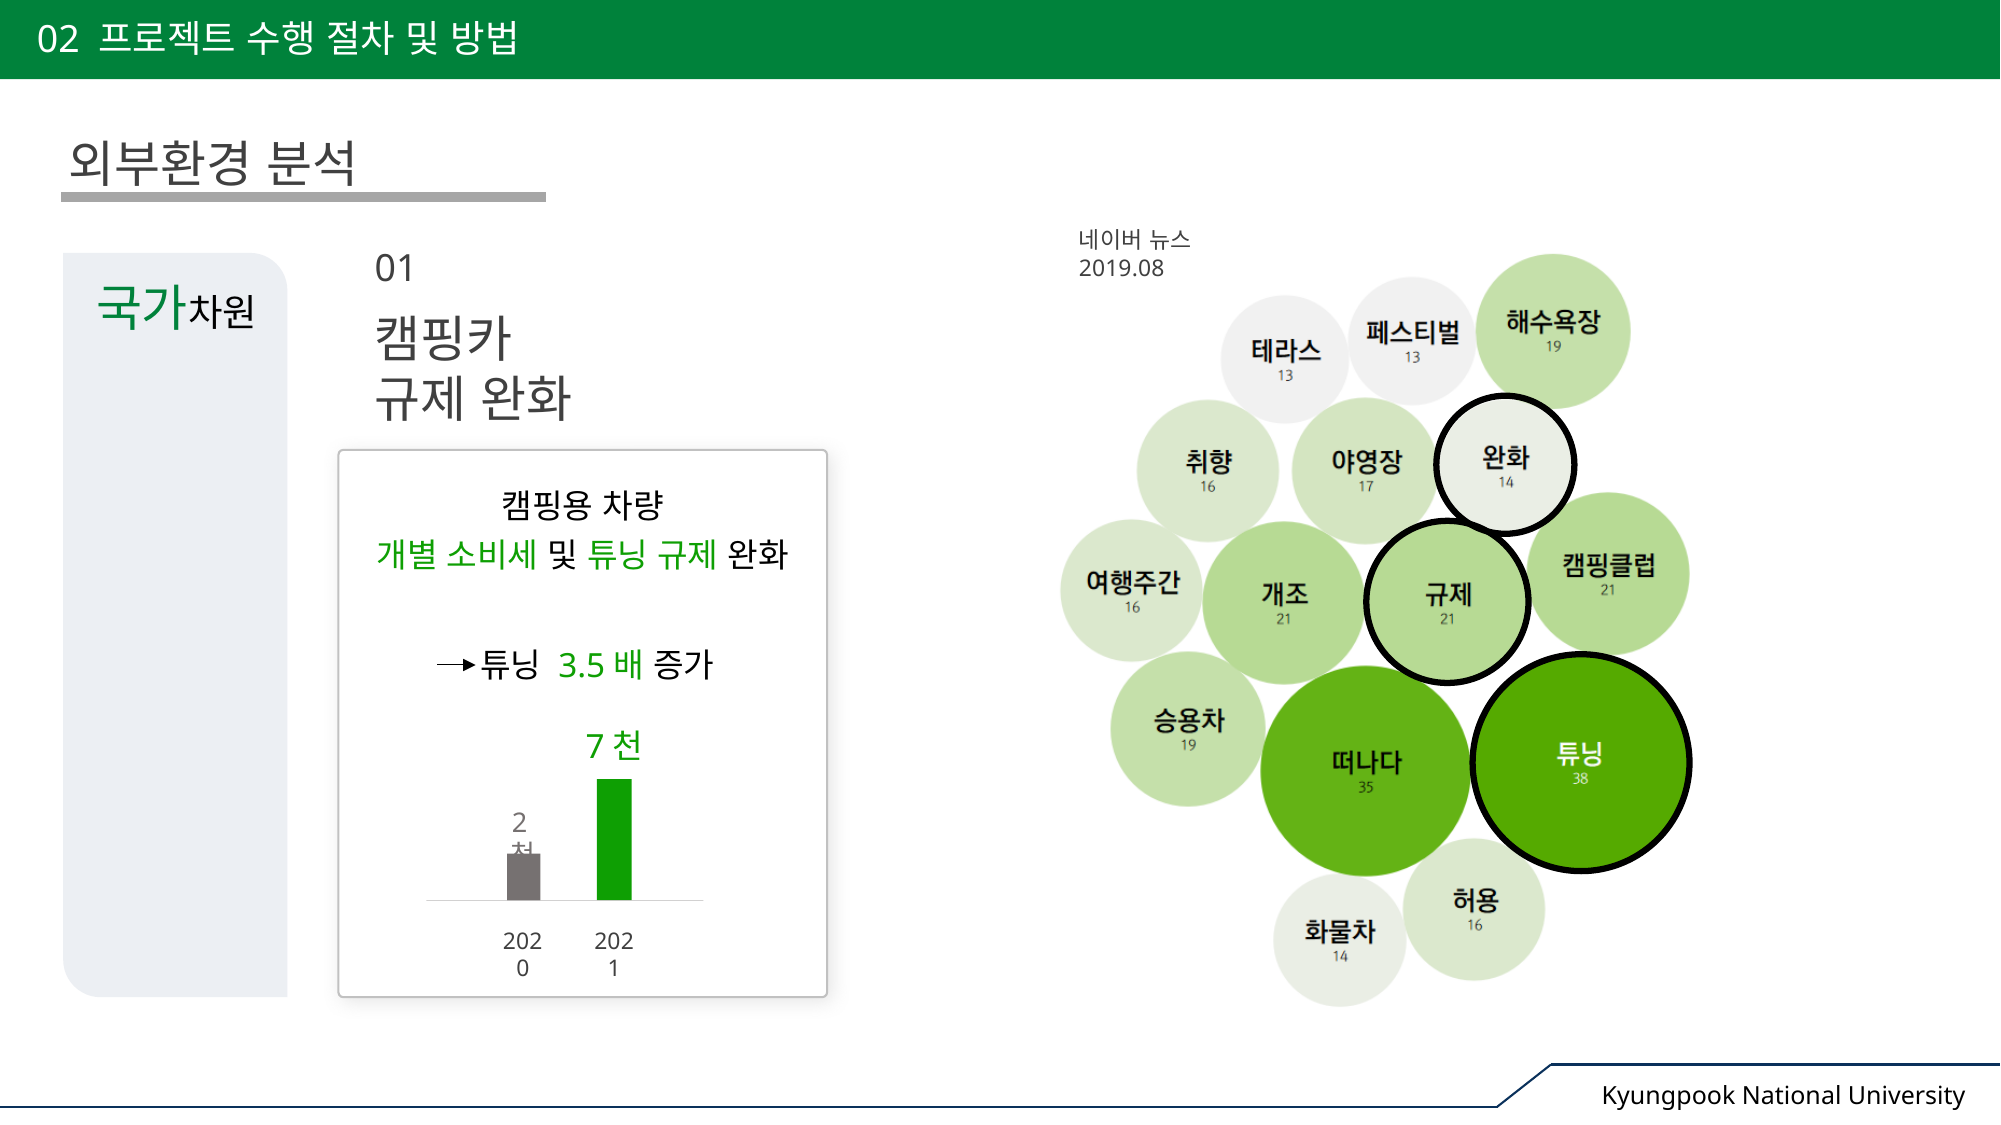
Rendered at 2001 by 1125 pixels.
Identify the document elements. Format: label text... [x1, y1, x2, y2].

picture [1051, 250, 1704, 1020]
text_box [0, 1064, 2000, 1108]
text_box 개별 소비세 및 튜닝 규제 완화 [359, 527, 806, 582]
text_box 튜닝 3.5배 증가 [374, 637, 820, 692]
text_box 네이버 뉴스 2019.08 [1064, 218, 1222, 250]
text_box 캠핑카 규제 완화 [359, 299, 750, 435]
text_box [62, 251, 289, 999]
text_box 02 프로젝트 수행 절차 및 방법 [22, 7, 547, 68]
text_box [0, 0, 2000, 80]
text_box 외부환경 분석 [54, 124, 579, 200]
text_box [337, 448, 829, 999]
text_box 국가차원 [81, 268, 281, 344]
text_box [426, 717, 704, 962]
text_box 01 [359, 236, 478, 296]
text_box Kyungpook National University [1586, 1108, 2000, 1118]
text_box 캠핑용 차량 [359, 477, 806, 527]
